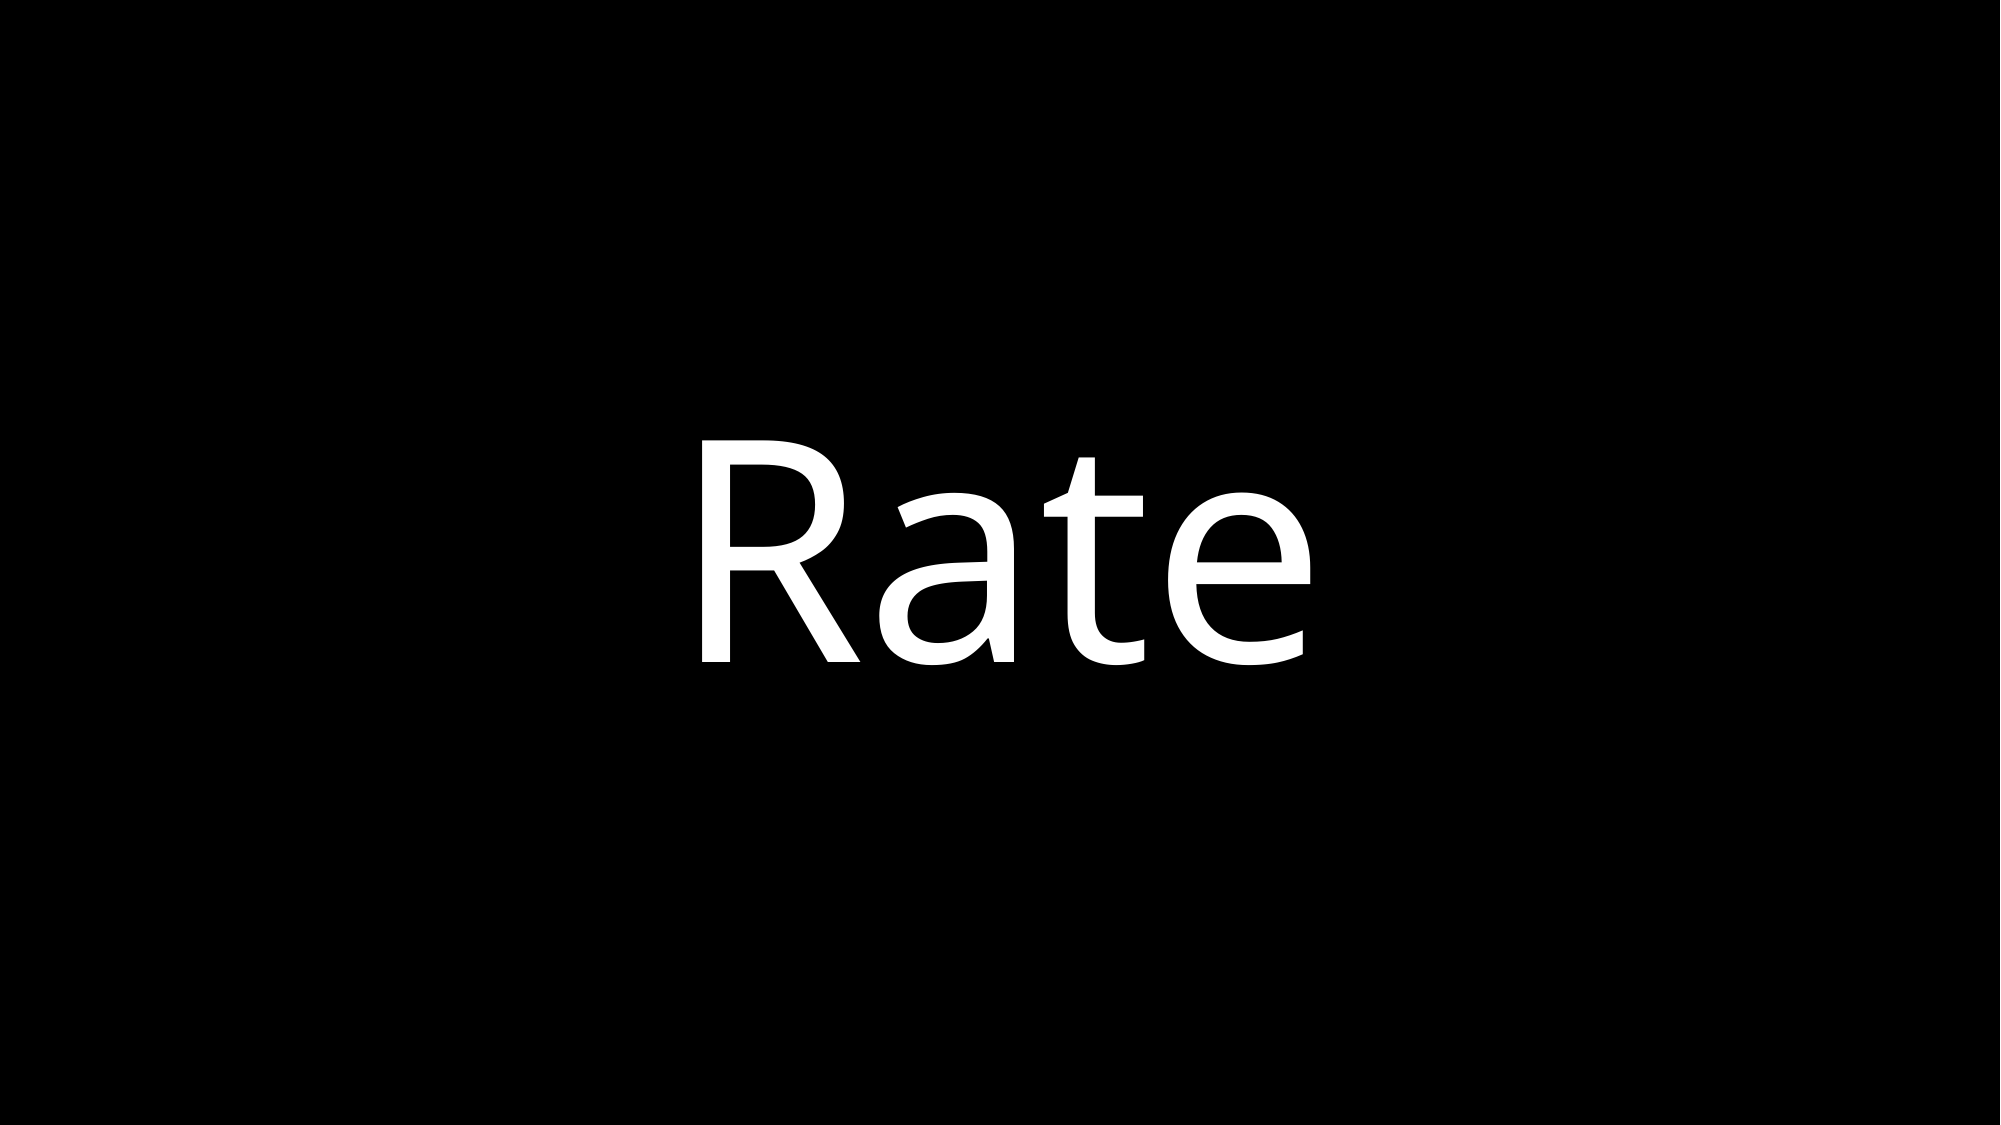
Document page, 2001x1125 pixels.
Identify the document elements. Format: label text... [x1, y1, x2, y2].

title Rate [137, 207, 1863, 918]
